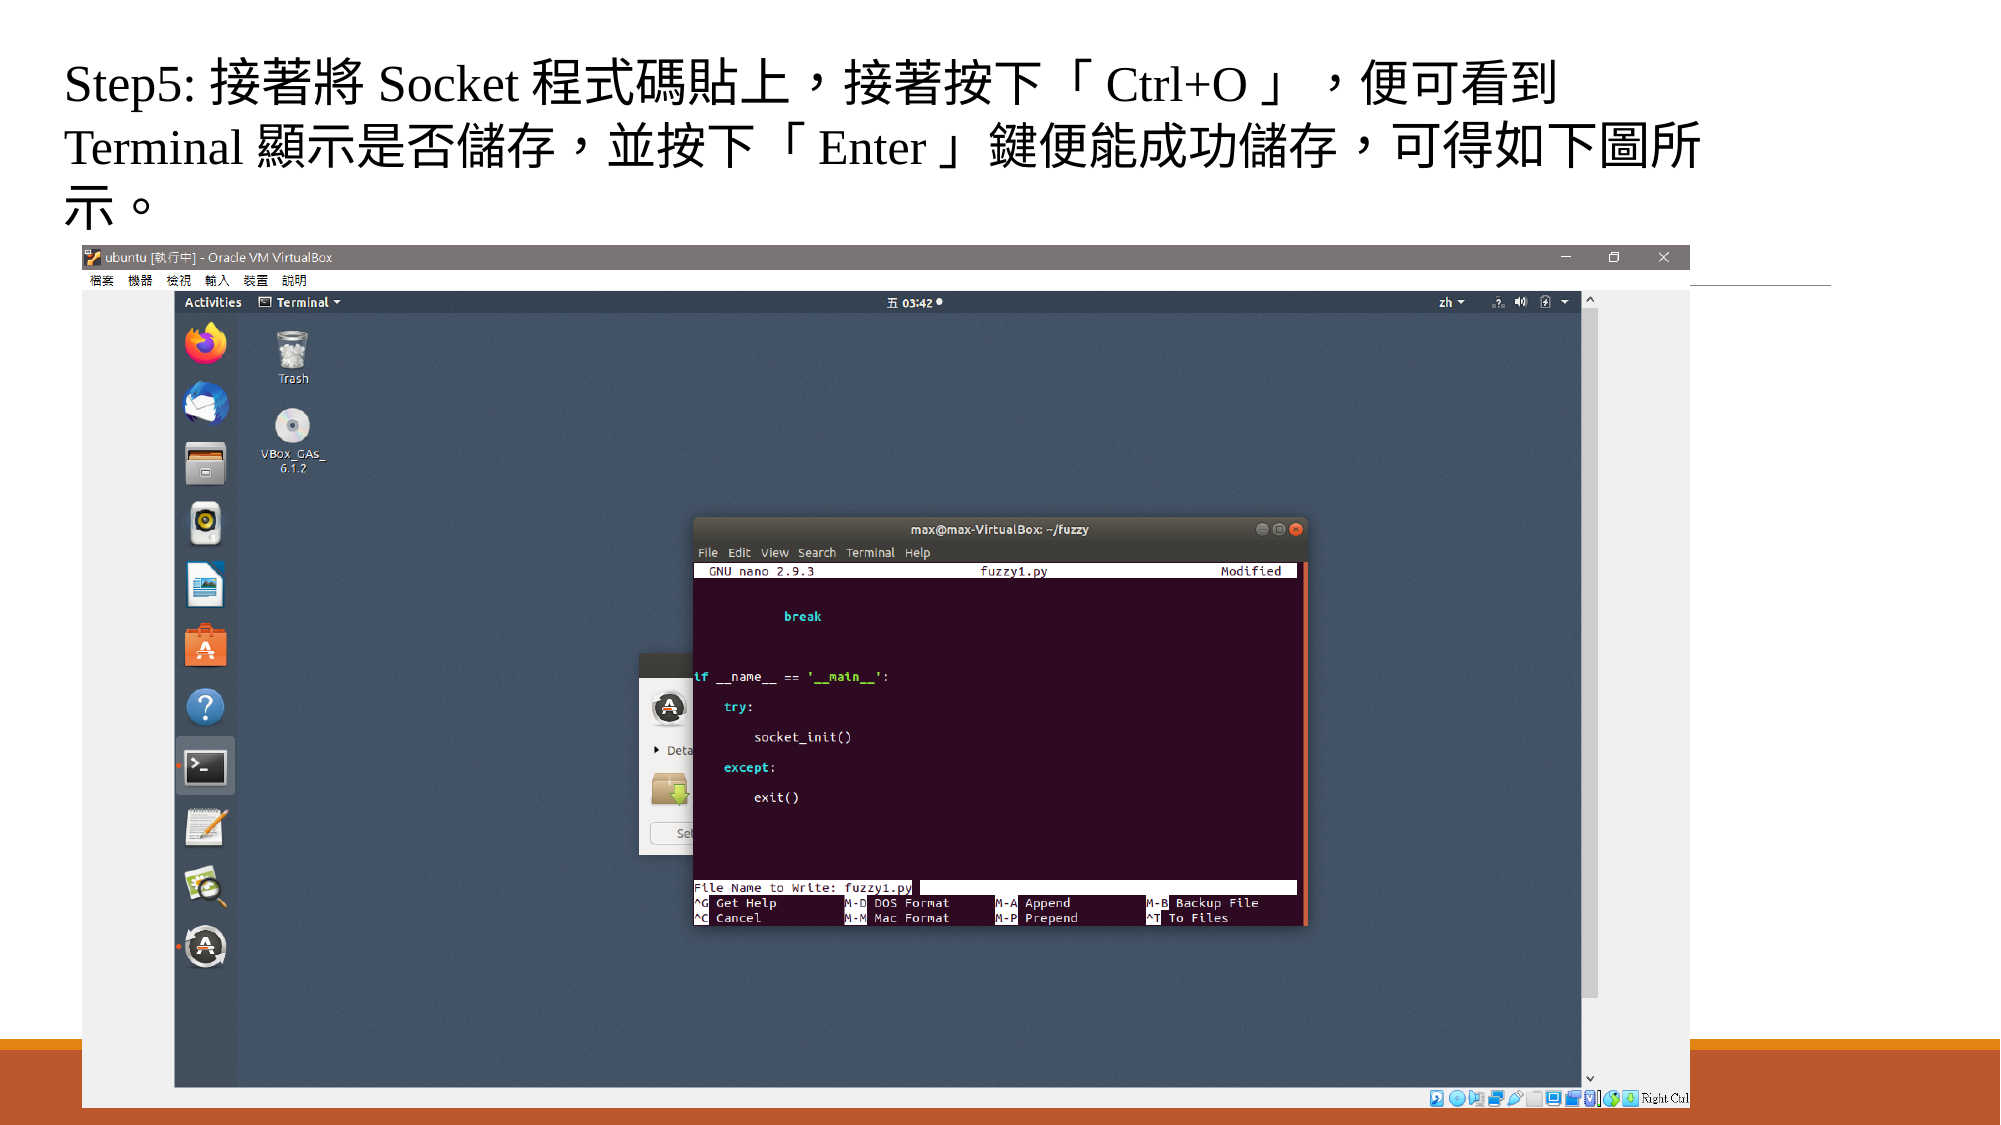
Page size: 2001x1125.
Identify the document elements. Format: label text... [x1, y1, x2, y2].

text_box Step5:接著將Socket程式碼貼上，接著按下「Ctrl+O」，便可看到Terminal顯示是否儲存，並按下「Enter」鍵便能成功儲存，可得如下圖所示。 [48, 42, 1723, 260]
picture [81, 244, 1690, 1109]
